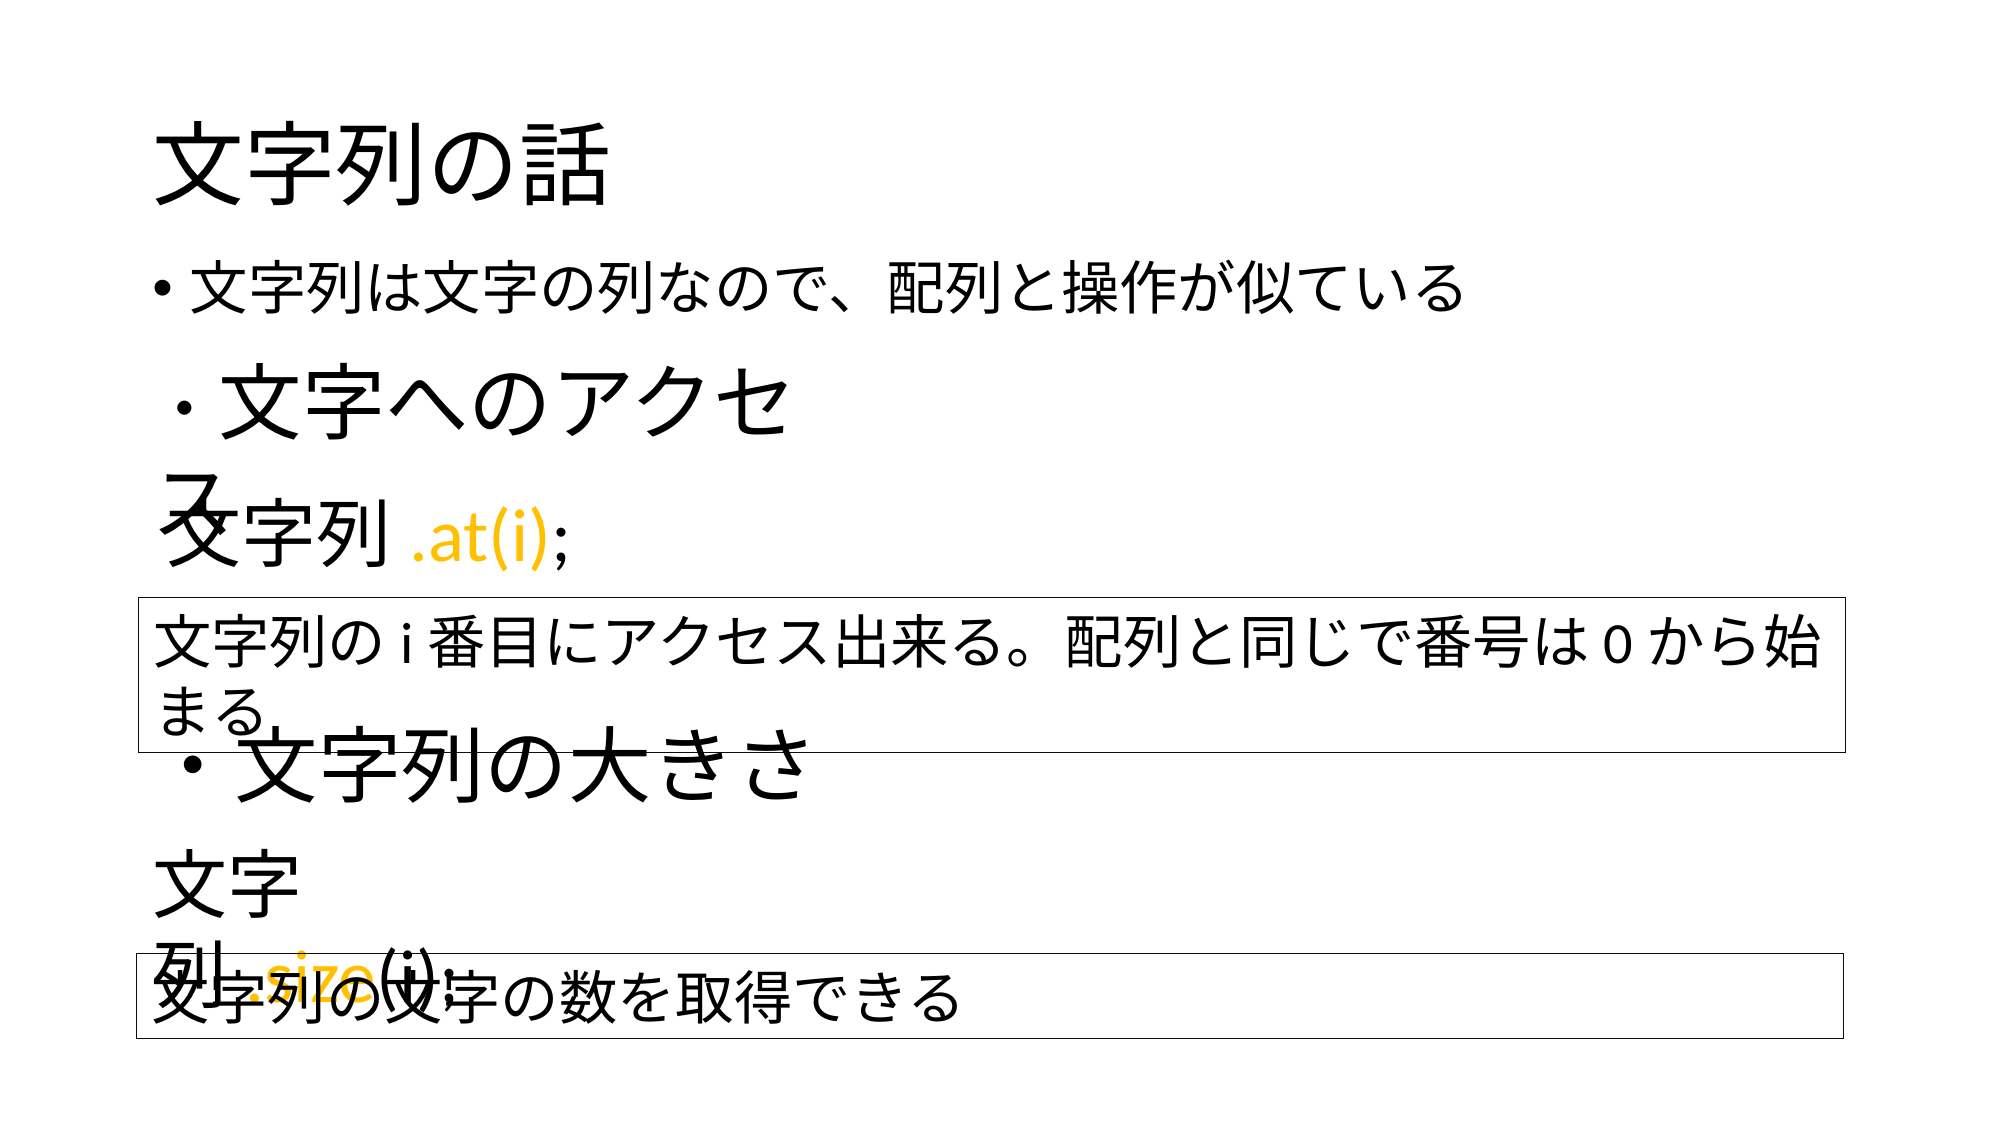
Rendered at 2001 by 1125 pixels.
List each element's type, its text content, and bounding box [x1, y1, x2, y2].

text_box 文字列の文字の数を取得できる [136, 953, 1844, 1039]
list 文字列は文字の列なので、配列と操作が似ている [137, 251, 1731, 332]
title 文字列の話 [137, 59, 1863, 278]
text_box 文字列.size(i); [137, 829, 618, 953]
text_box ・文字列の大きさ [136, 705, 834, 821]
text_box 文字列.at(i); [151, 479, 602, 585]
text_box ・文字へのアクセス [136, 342, 834, 558]
text_box 文字列のi番目にアクセス出来る。配列と同じで番号は0から始まる [138, 597, 1846, 753]
